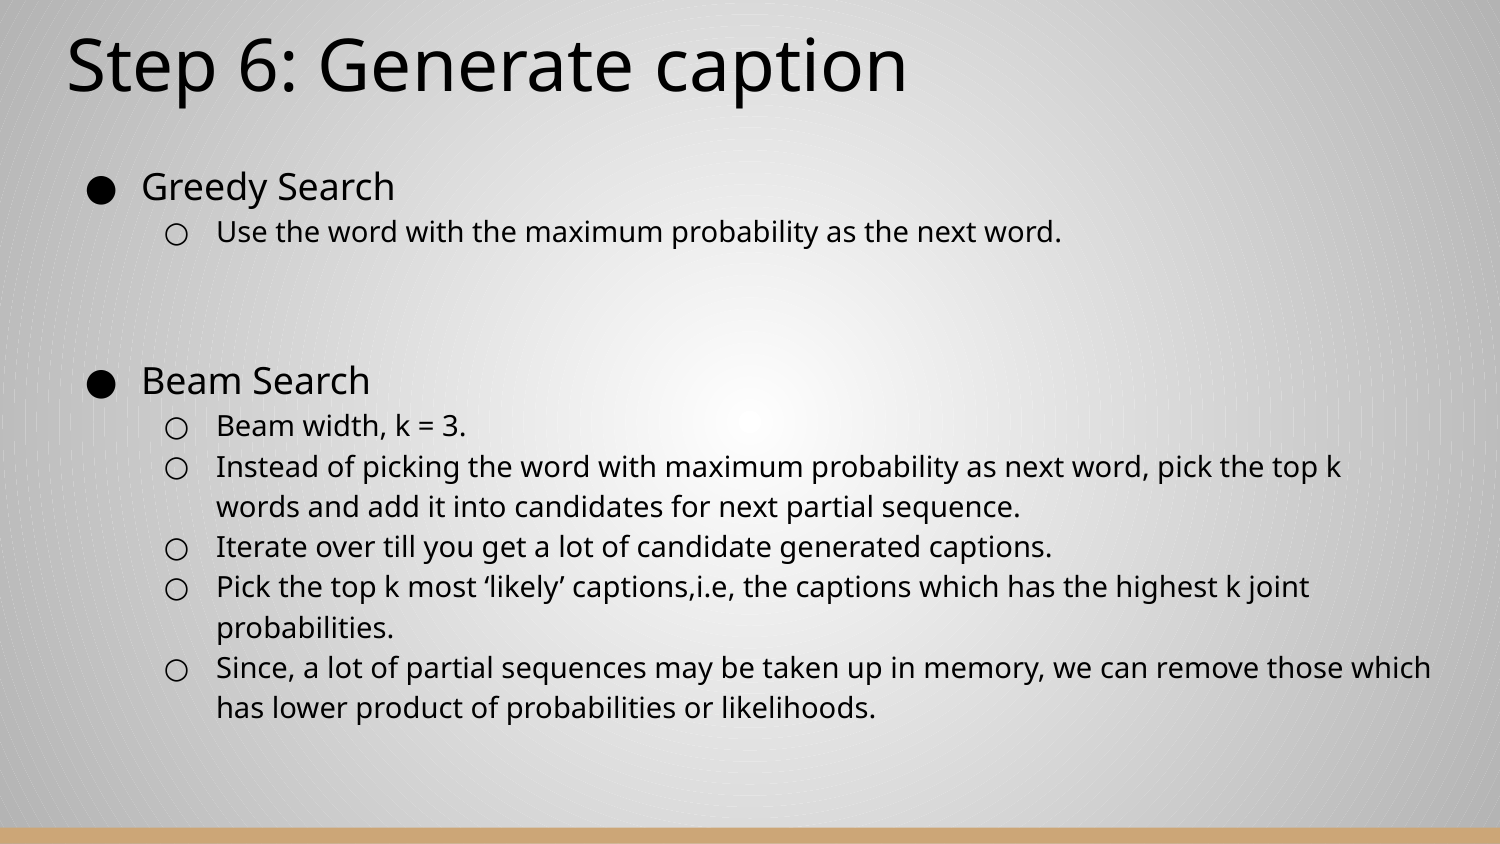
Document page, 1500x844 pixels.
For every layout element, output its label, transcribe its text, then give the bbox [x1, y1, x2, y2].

list Greedy Search Use the word with the maximum probability as the next word. Beam Search Beam width, k = 3. Instead of picking the word with maximum probability as next word, pick the top k words and add it into candidates for next partial sequence. Iterate over till you get a lot of candidate generated captions. Pick the top k most ‘likely’ captions,i.e, the captions which has the highest k joint probabilities. Since, a lot of partial sequences may be taken up in memory, we can remove those which has lower product of probabilities or likelihoods. [51, 141, 1449, 809]
title Step 6: Generate caption [51, 27, 1449, 122]
